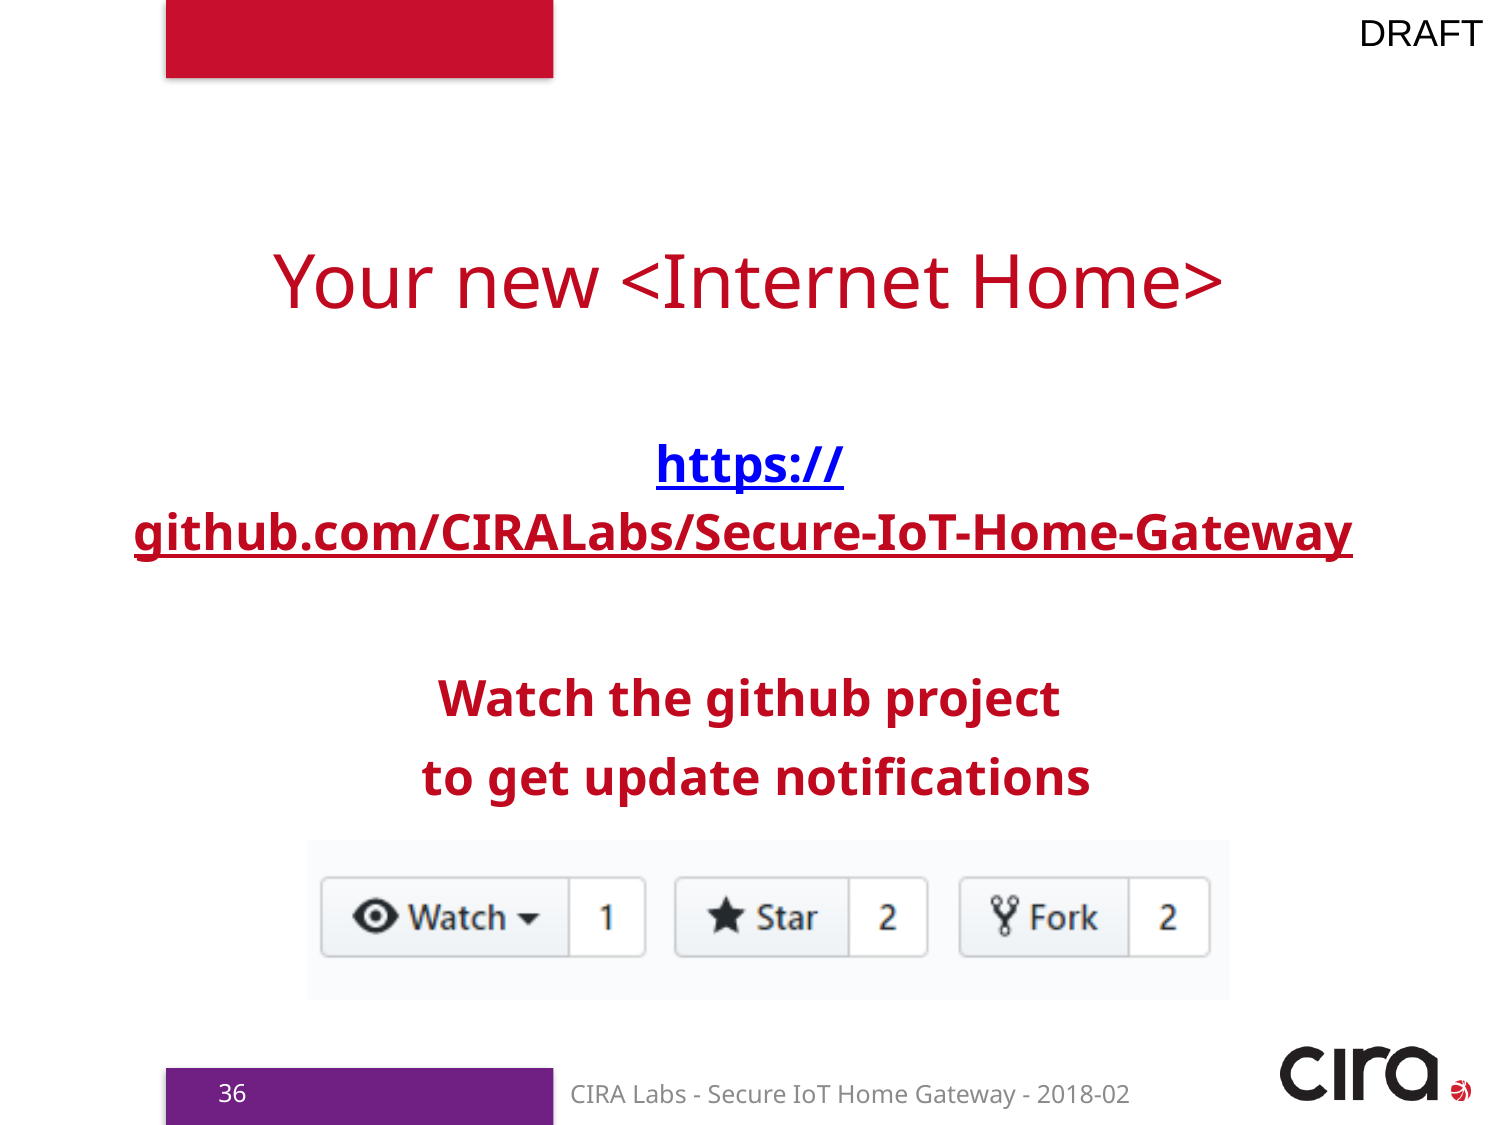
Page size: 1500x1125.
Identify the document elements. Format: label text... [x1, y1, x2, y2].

slide_number 36 [203, 1064, 554, 1125]
list Your new <Internet Home> https://github.com/CIRALabs/Secure-IoT-Home-Gateway Watch the github project to get update notifications [58, 225, 1442, 969]
picture [306, 839, 1230, 1000]
picture [1280, 1046, 1471, 1101]
footer CIRA Labs - Secure IoT Home Gateway - 2018-02 [555, 1066, 1312, 1125]
